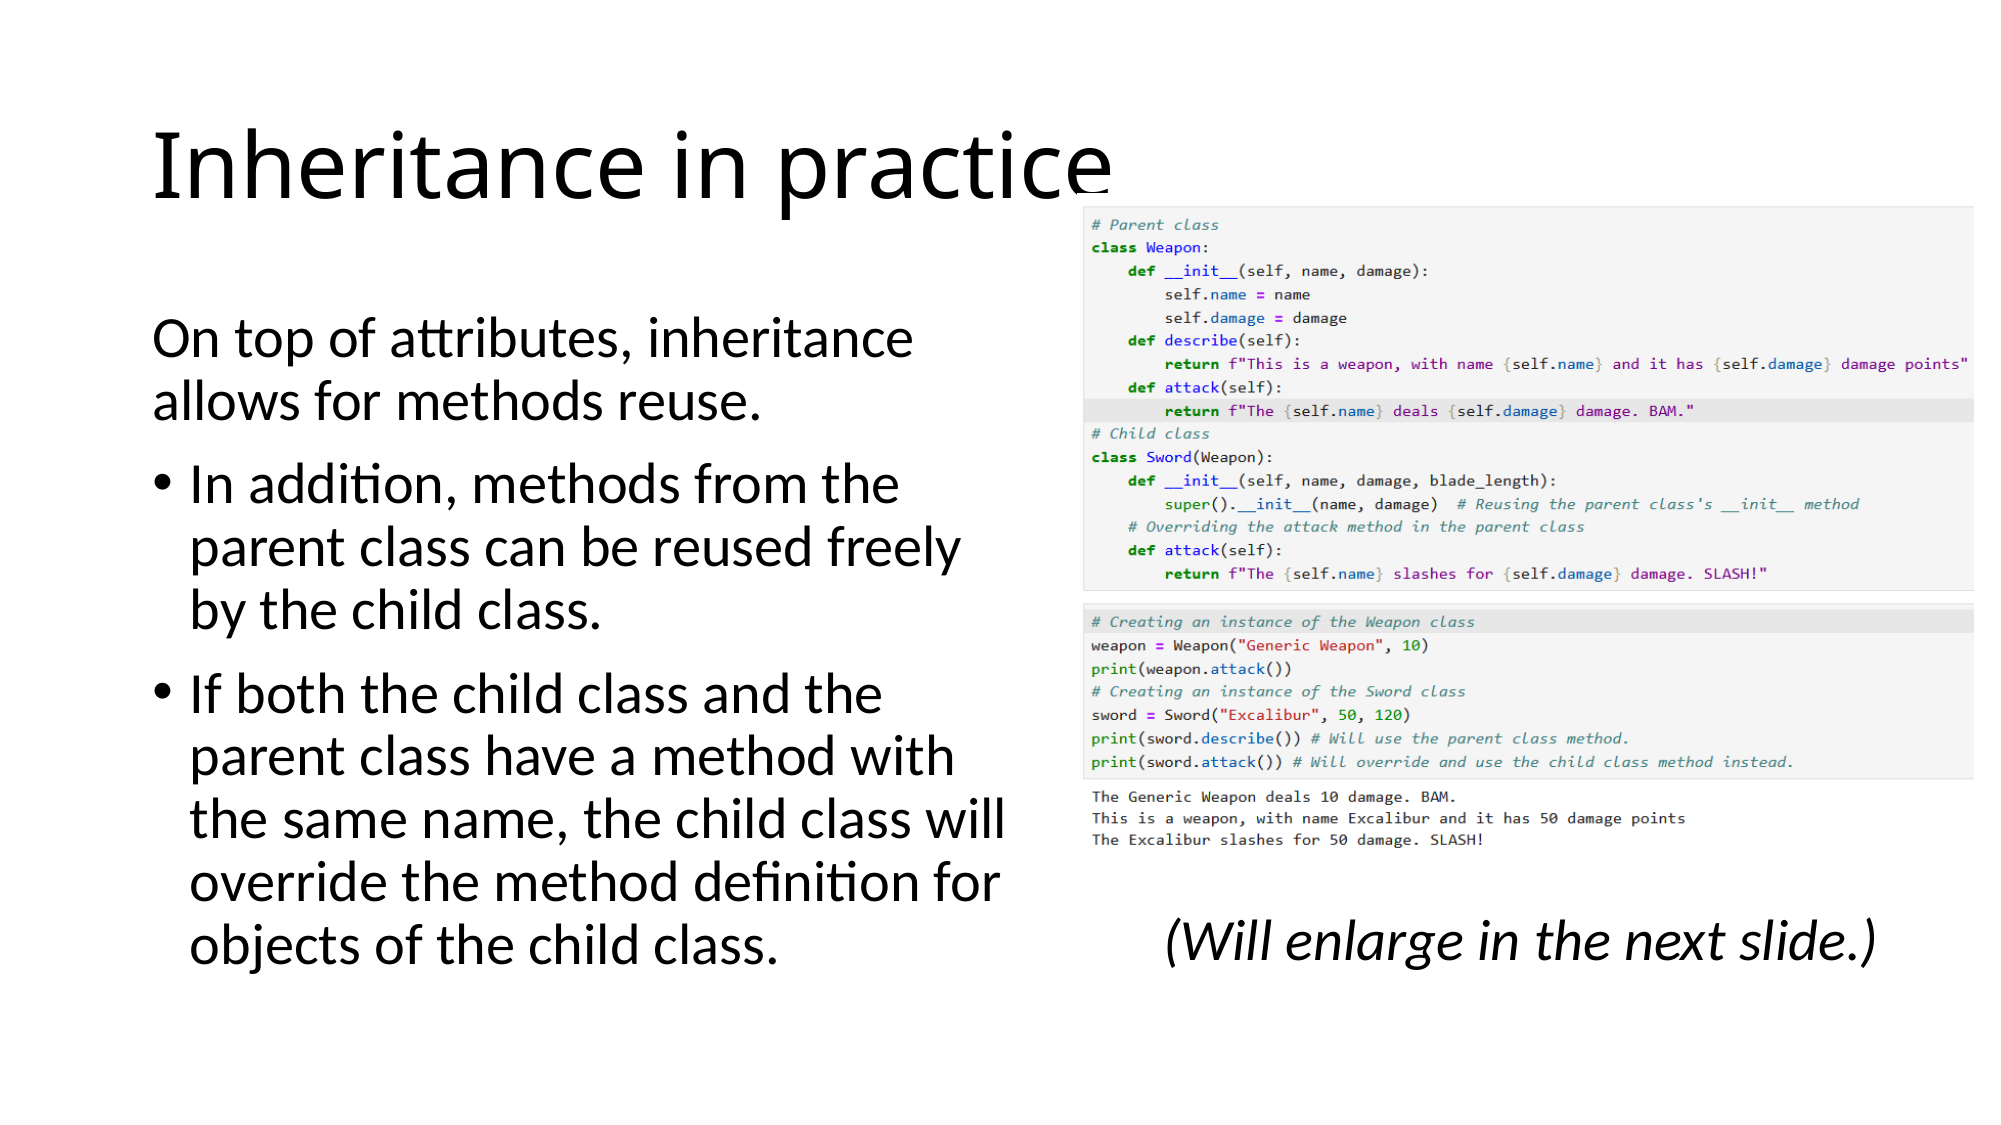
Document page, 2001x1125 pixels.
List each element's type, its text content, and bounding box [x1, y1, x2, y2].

title Inheritance in practice [137, 59, 1863, 278]
picture [1077, 193, 1974, 853]
text_box (Will enlarge in the next slide.) [1132, 895, 1910, 980]
list On top of attributes, inheritance allows for methods reuse. In addition, methods from the parent class can be reused freely by the child class. If both the child class and the parent class have a method with the same name, the child class will override the method definition for objects of the child class. [137, 299, 1034, 1125]
